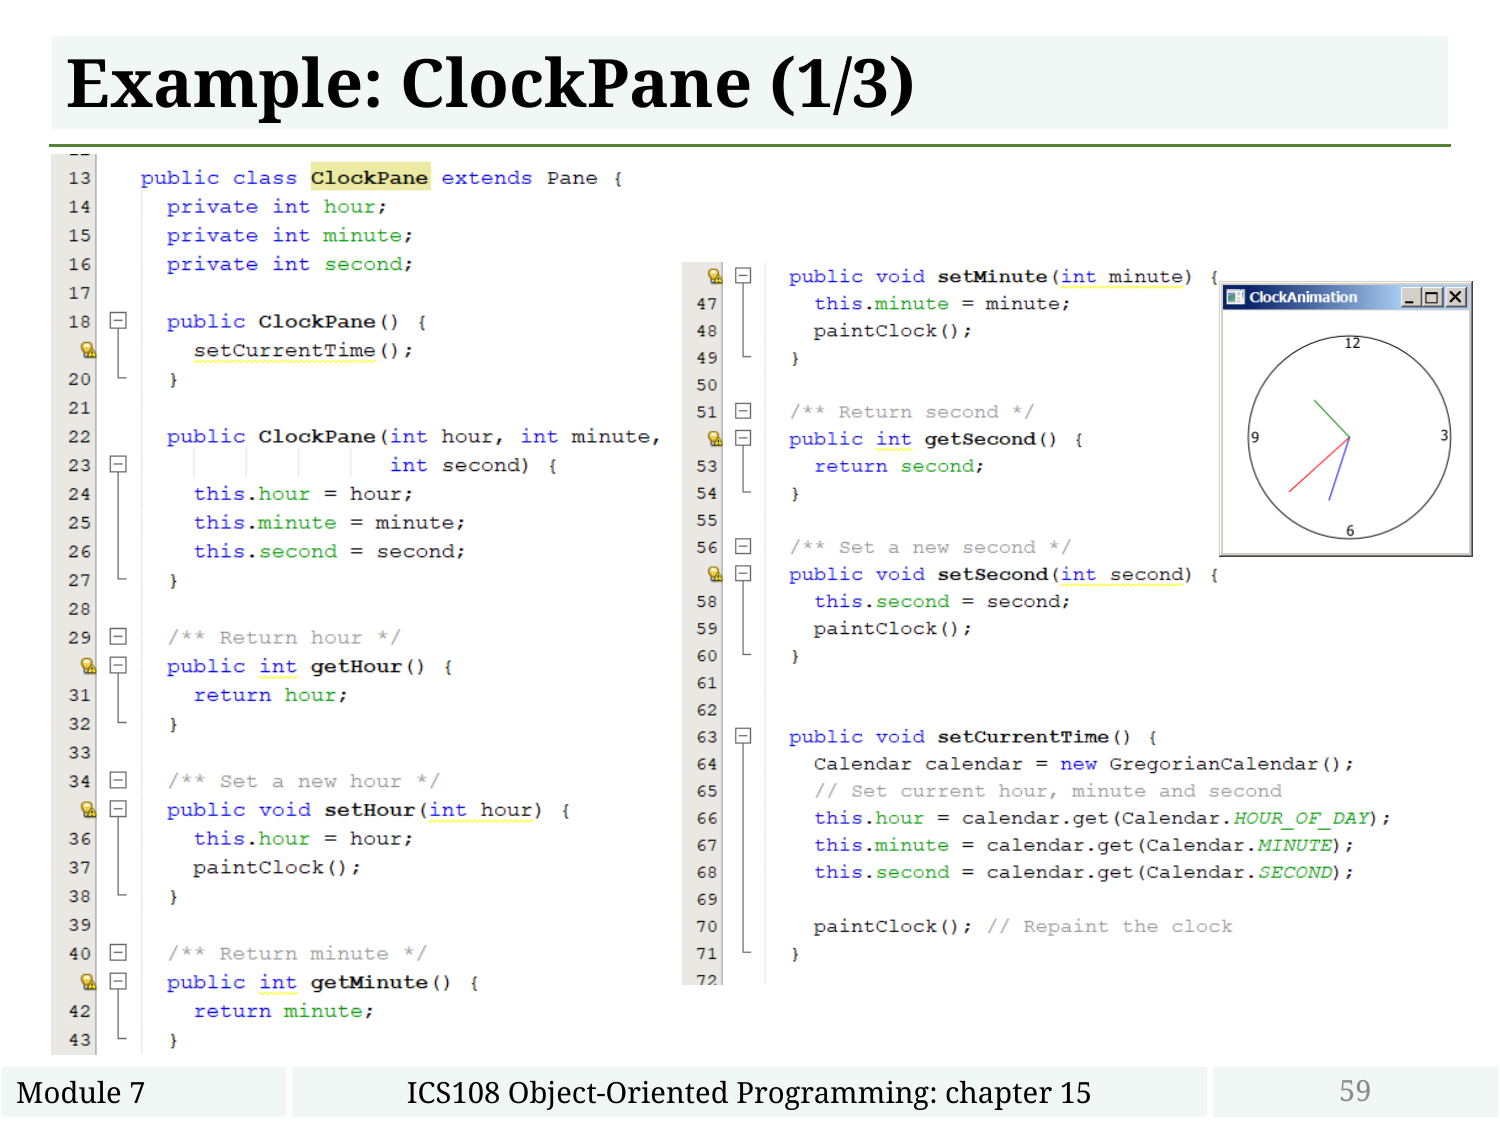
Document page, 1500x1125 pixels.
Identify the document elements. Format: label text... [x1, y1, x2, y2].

picture [681, 262, 1473, 985]
picture [51, 154, 673, 1055]
title Example: ClockPane (1/3) [51, 36, 1449, 130]
slide_number 59 [1212, 1066, 1498, 1118]
